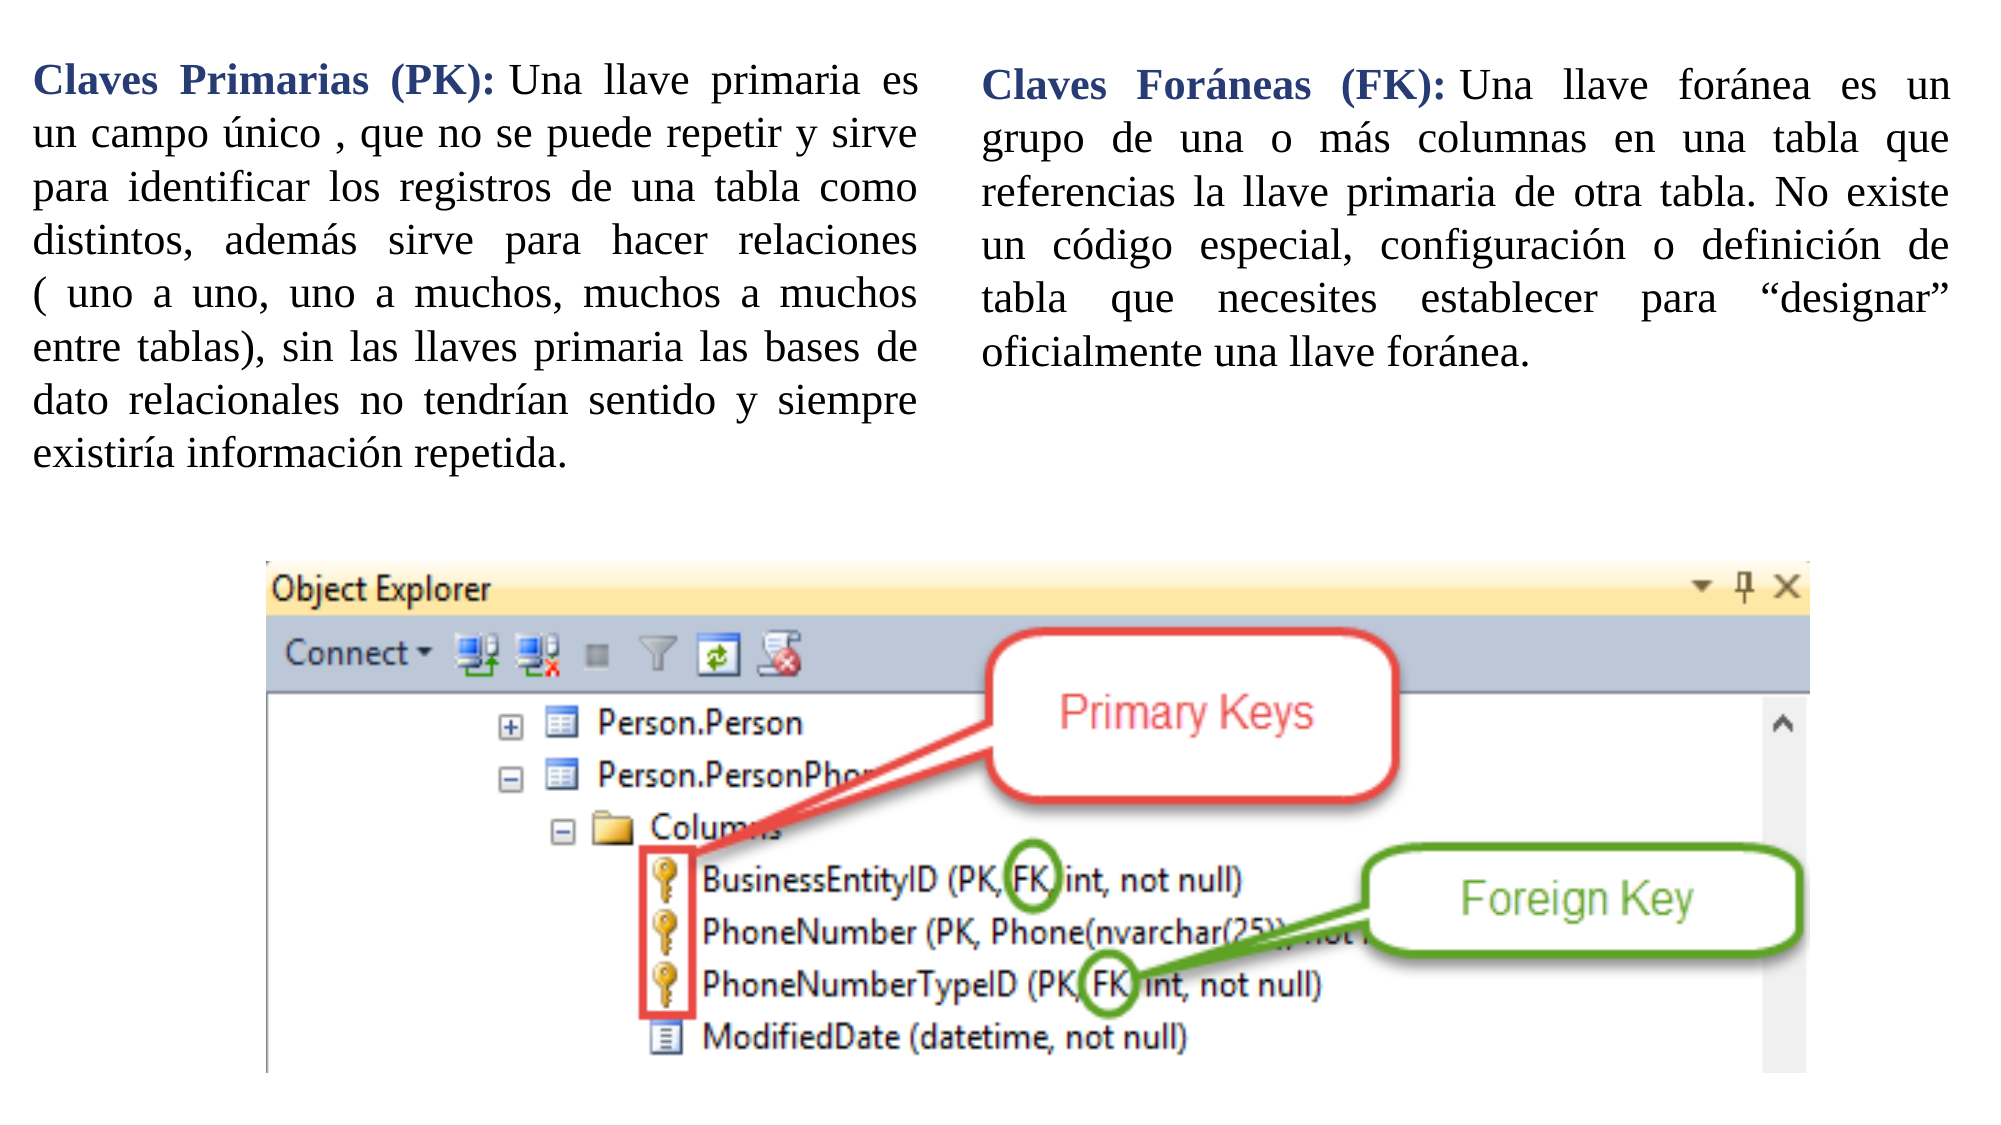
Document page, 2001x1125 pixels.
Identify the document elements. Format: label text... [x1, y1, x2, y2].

text_box Claves Foráneas (FK): Una llave foránea es un grupo de una o más columnas en una tabla que referencias la llave primaria de otra tabla. No existe un código especial, configuración o definición de tabla que necesites establecer para “designar” oficialmente una llave foránea. [966, 47, 1967, 383]
text_box Claves Primarias (PK): Una llave primaria es un campo único , que no se puede repetir y sirve para identificar los registros de una tabla como distintos, además sirve para hacer relaciones ( uno a uno, uno a muchos, muchos a muchos entre tablas), sin las llaves primaria las bases de dato relacionales no tendrían sentido y siempre existiría información repetida. [18, 42, 935, 484]
picture [266, 560, 1811, 1074]
